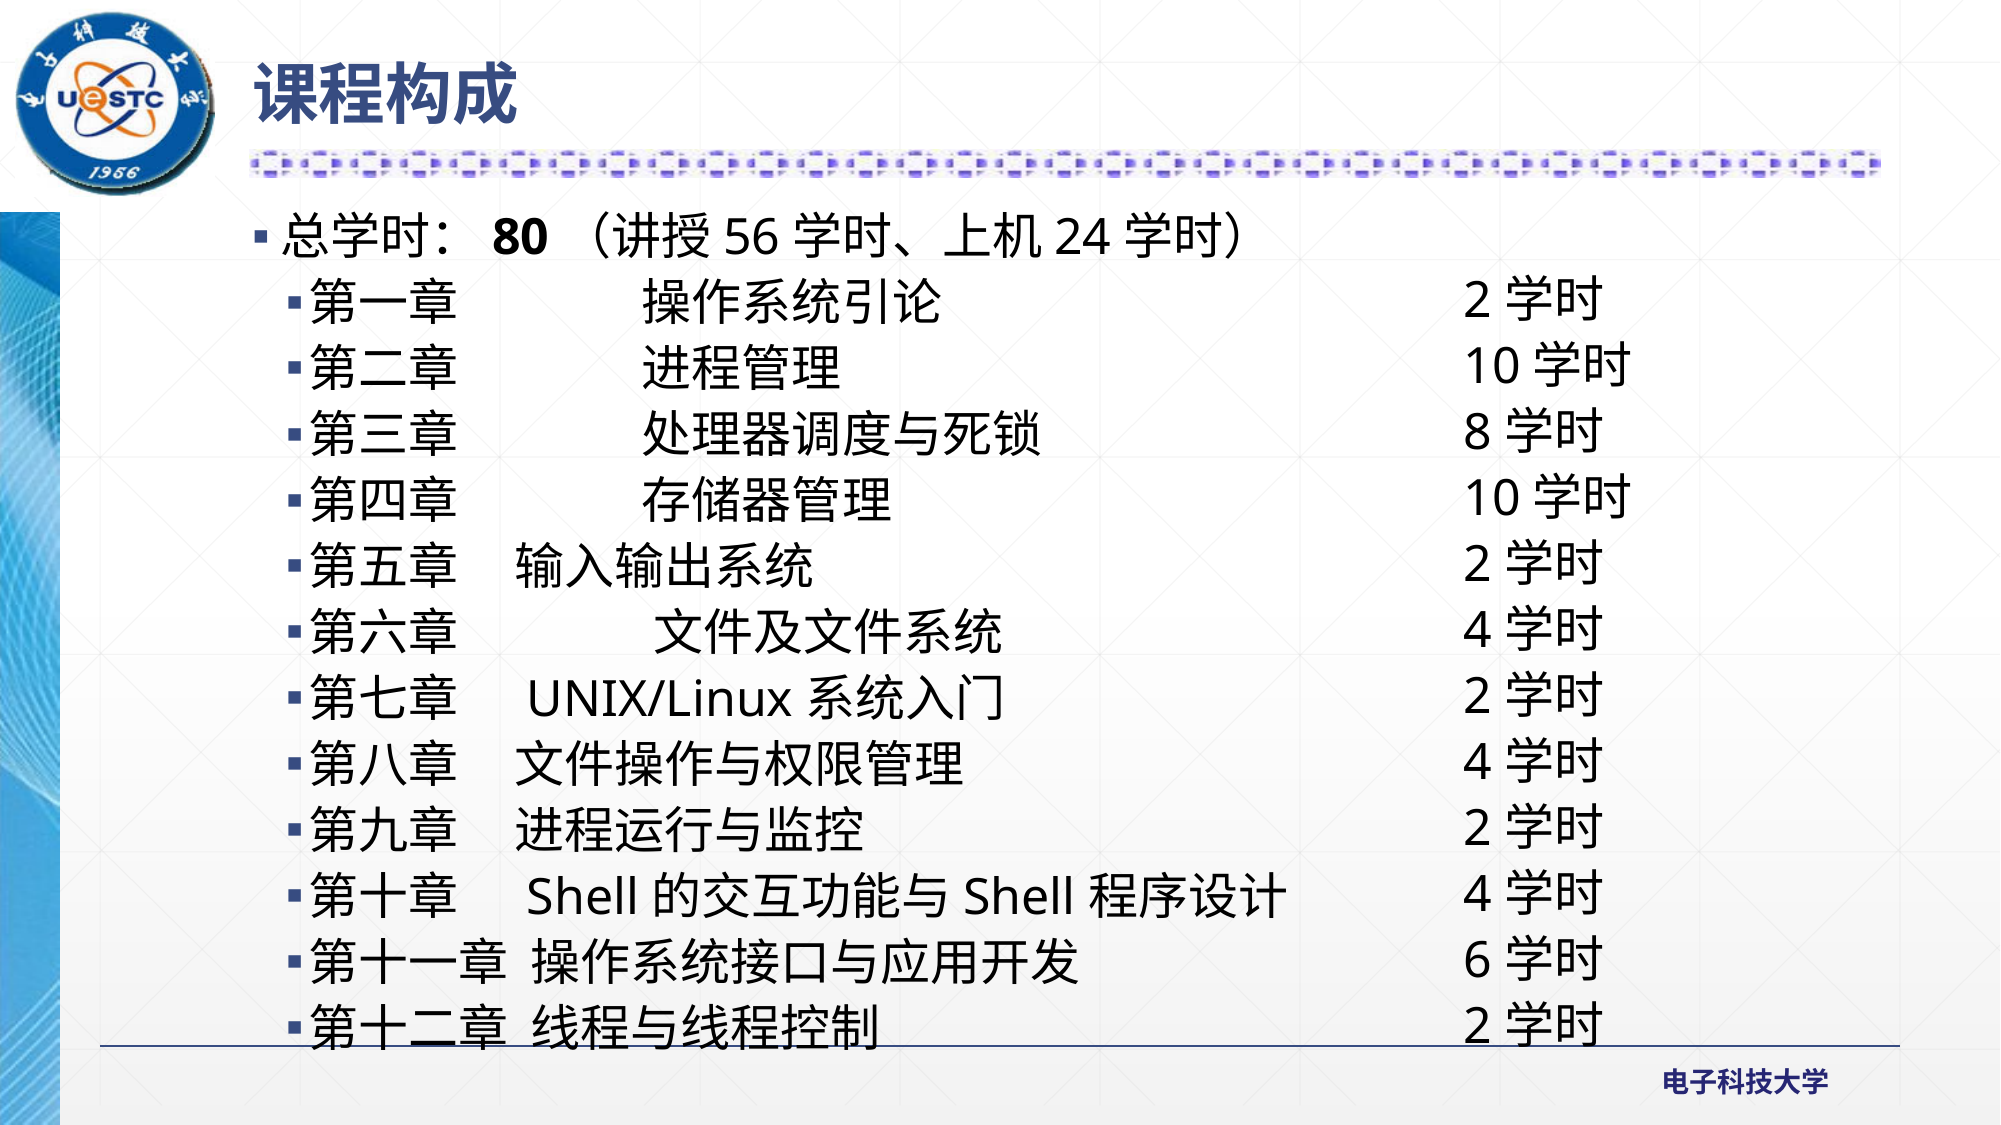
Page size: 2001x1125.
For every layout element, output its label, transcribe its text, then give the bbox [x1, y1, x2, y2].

title 课程构成 [237, 53, 1050, 169]
picture [249, 149, 1881, 178]
text_box 2学时 10学时 8学时 10学时 2学时 4学时 2学时 4学时 2学时 4学时 6学时 2学时 [1392, 254, 1673, 1013]
list 总学时：80（讲授56学时、上机24学时） 第一章 操作系统引论 第二章 进程管理 第三章 处理器调度与死锁 第四章 存储器管理 第五章 输入输出系统 第六章 文件及文件系统 第七章 UNIX/Linux系统入门 第八章 文件操作与权限管理 第九章 进程运行与监控 第十章 Shell的交互功能与Shell程序设计 第十一章 操作系统接口与应用开发 第十二章 线程与线程控制 [237, 191, 1440, 1053]
picture [0, 212, 60, 1125]
picture [15, 0, 215, 197]
